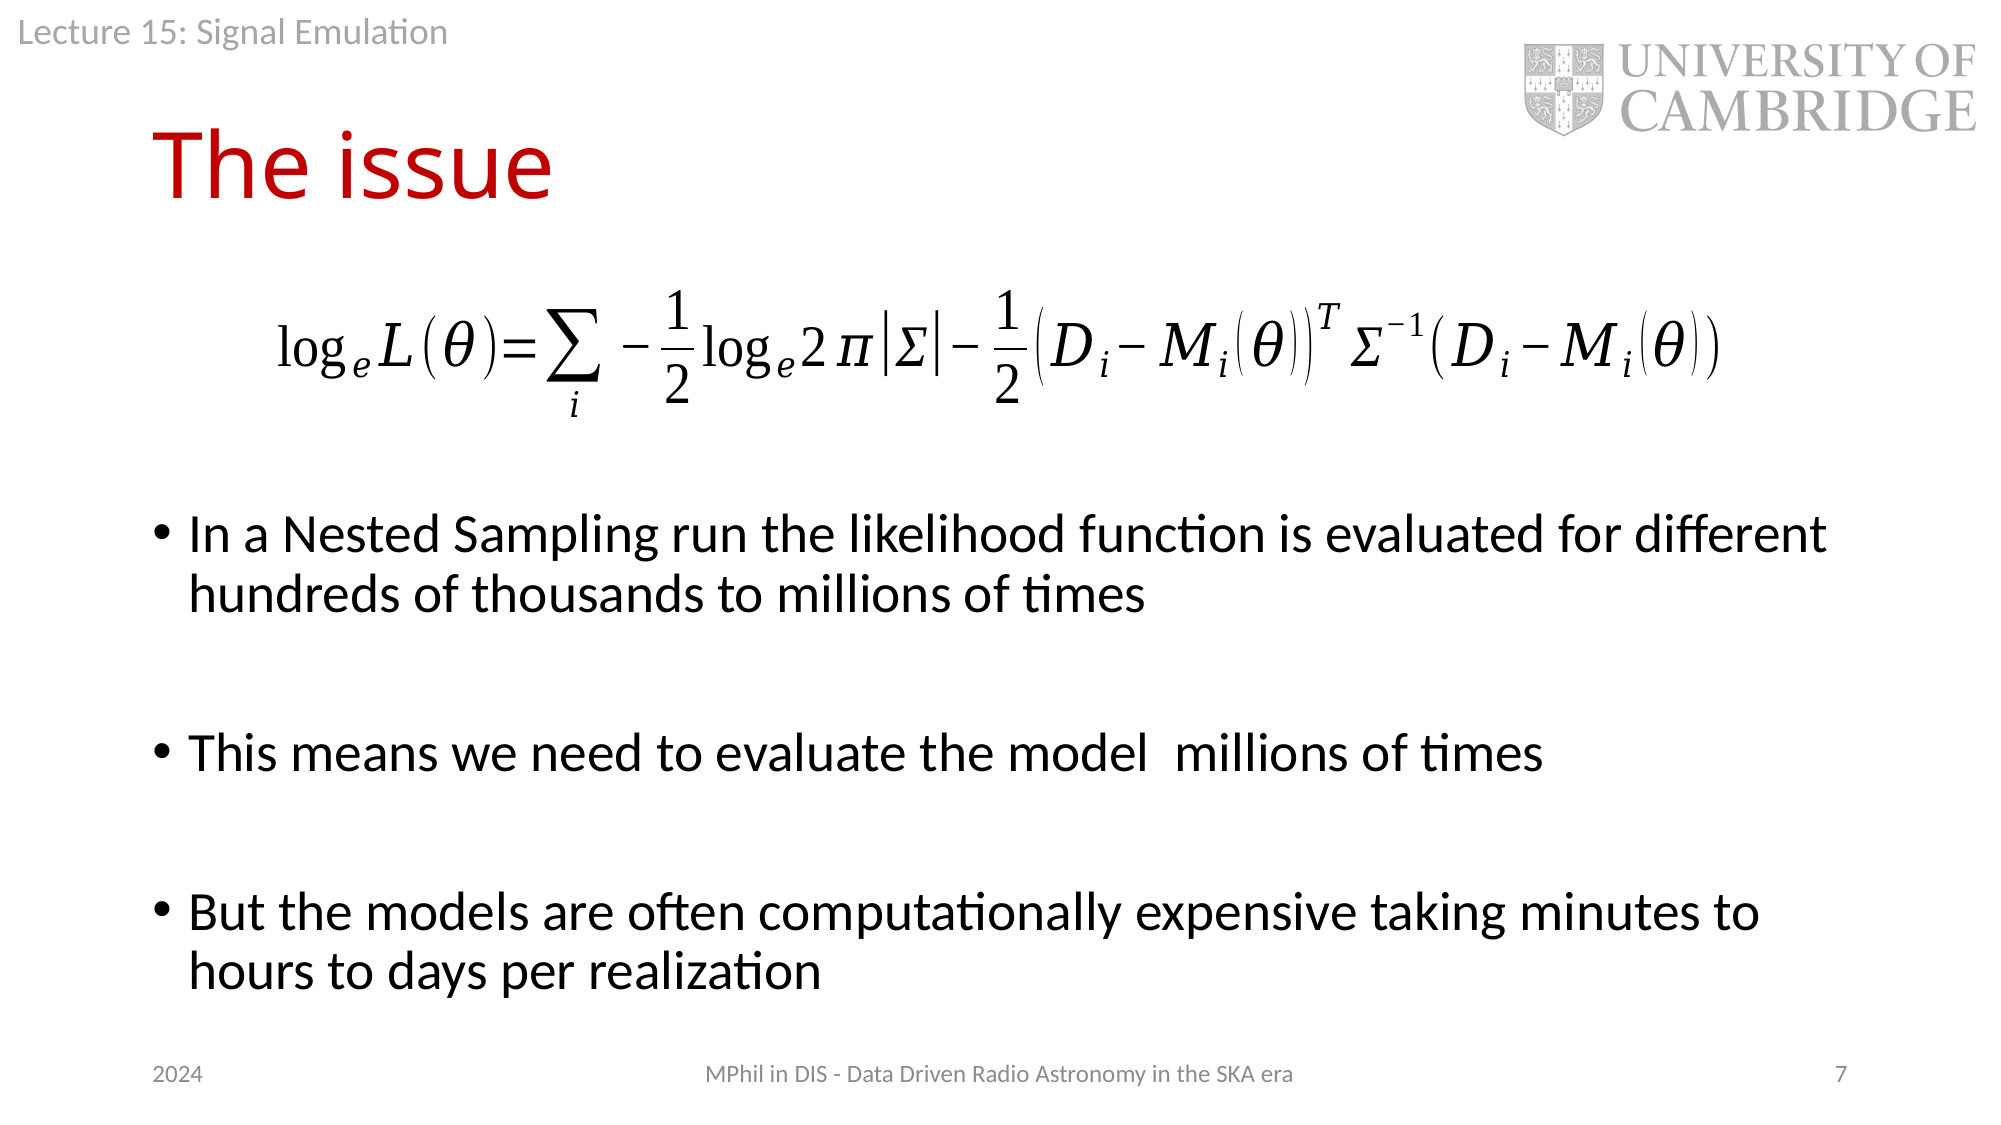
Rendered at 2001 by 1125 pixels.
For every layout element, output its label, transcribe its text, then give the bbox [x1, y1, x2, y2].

slide_number 2024 [137, 1042, 588, 1103]
title The issue [137, 59, 1863, 278]
slide_number 7 [1412, 1042, 1863, 1103]
footer MPhil in DIS - Data Driven Radio Astronomy in the SKA era [662, 1042, 1338, 1103]
